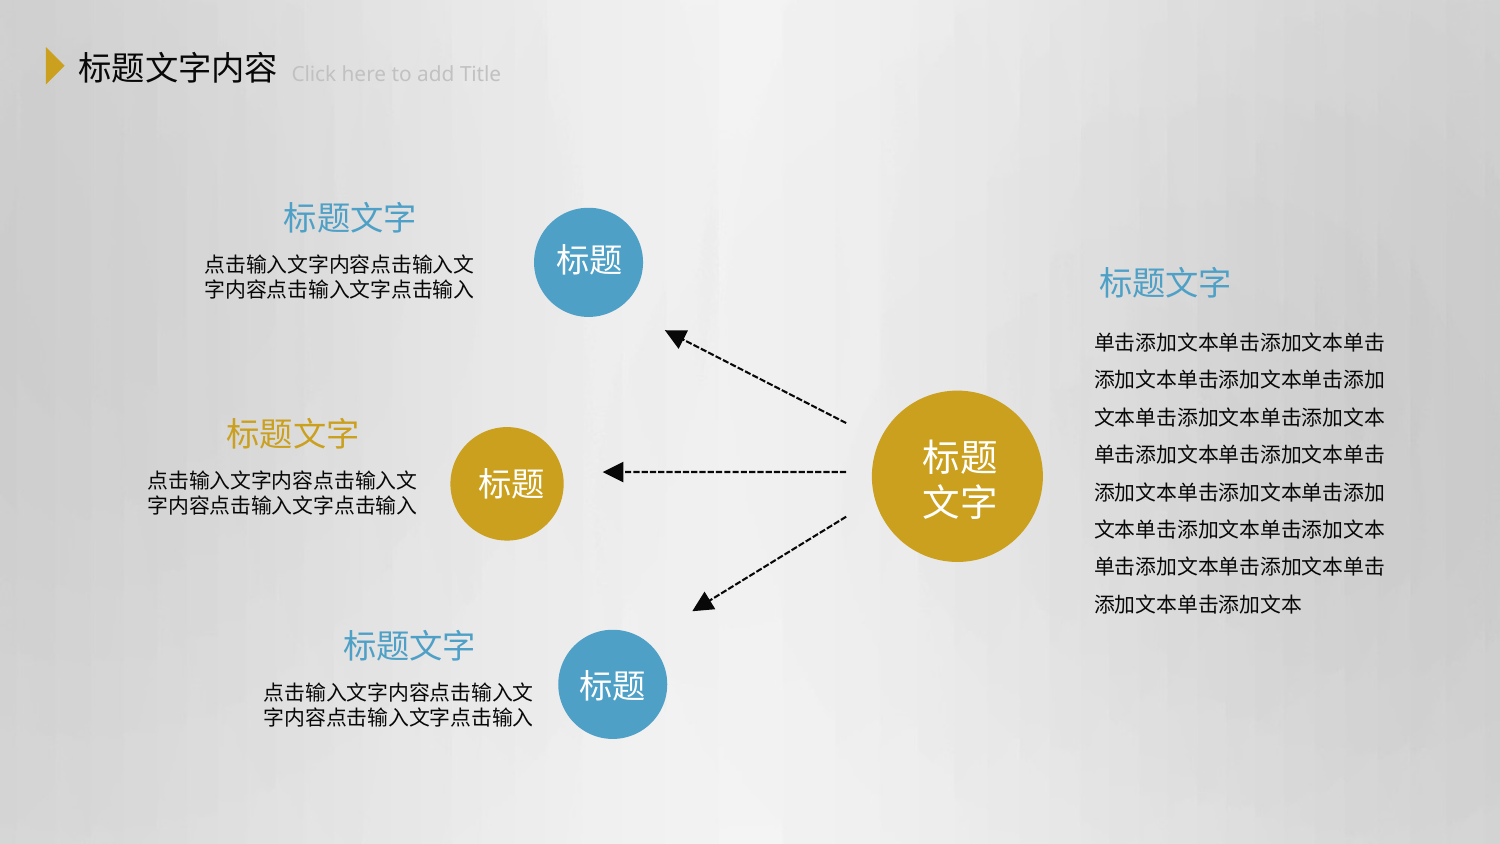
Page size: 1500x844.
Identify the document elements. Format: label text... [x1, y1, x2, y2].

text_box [504, 207, 676, 318]
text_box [871, 390, 1046, 563]
text_box 标题文字 [1080, 262, 1251, 303]
text_box 单击添加文本单击添加文本单击添加文本单击添加文本单击添加文本单击添加文本单击添加文本单击添加文本单击添加文本单击添加文本单击添加文本单击添加文本单击添加文本单击添加文本单击添加文本单击添加文本单击添加文本单击添加文本 [1079, 309, 1411, 699]
text_box 点击输入文字内容点击输入文字内容点击输入文字点击输入 [204, 251, 479, 327]
text_box 标题文字 [208, 413, 379, 454]
text_box 标题文字 [324, 625, 495, 666]
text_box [426, 426, 597, 541]
text_box 点击输入文字内容点击输入文字内容点击输入文字点击输入 [147, 467, 421, 543]
text_box [602, 461, 624, 483]
text_box 点击输入文字内容点击输入文字内容点击输入文字点击输入 [263, 679, 538, 755]
text_box [692, 589, 727, 612]
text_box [45, 39, 523, 96]
picture [0, 0, 1500, 844]
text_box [527, 629, 699, 740]
text_box [664, 330, 699, 349]
text_box 标题文字 [265, 197, 436, 238]
